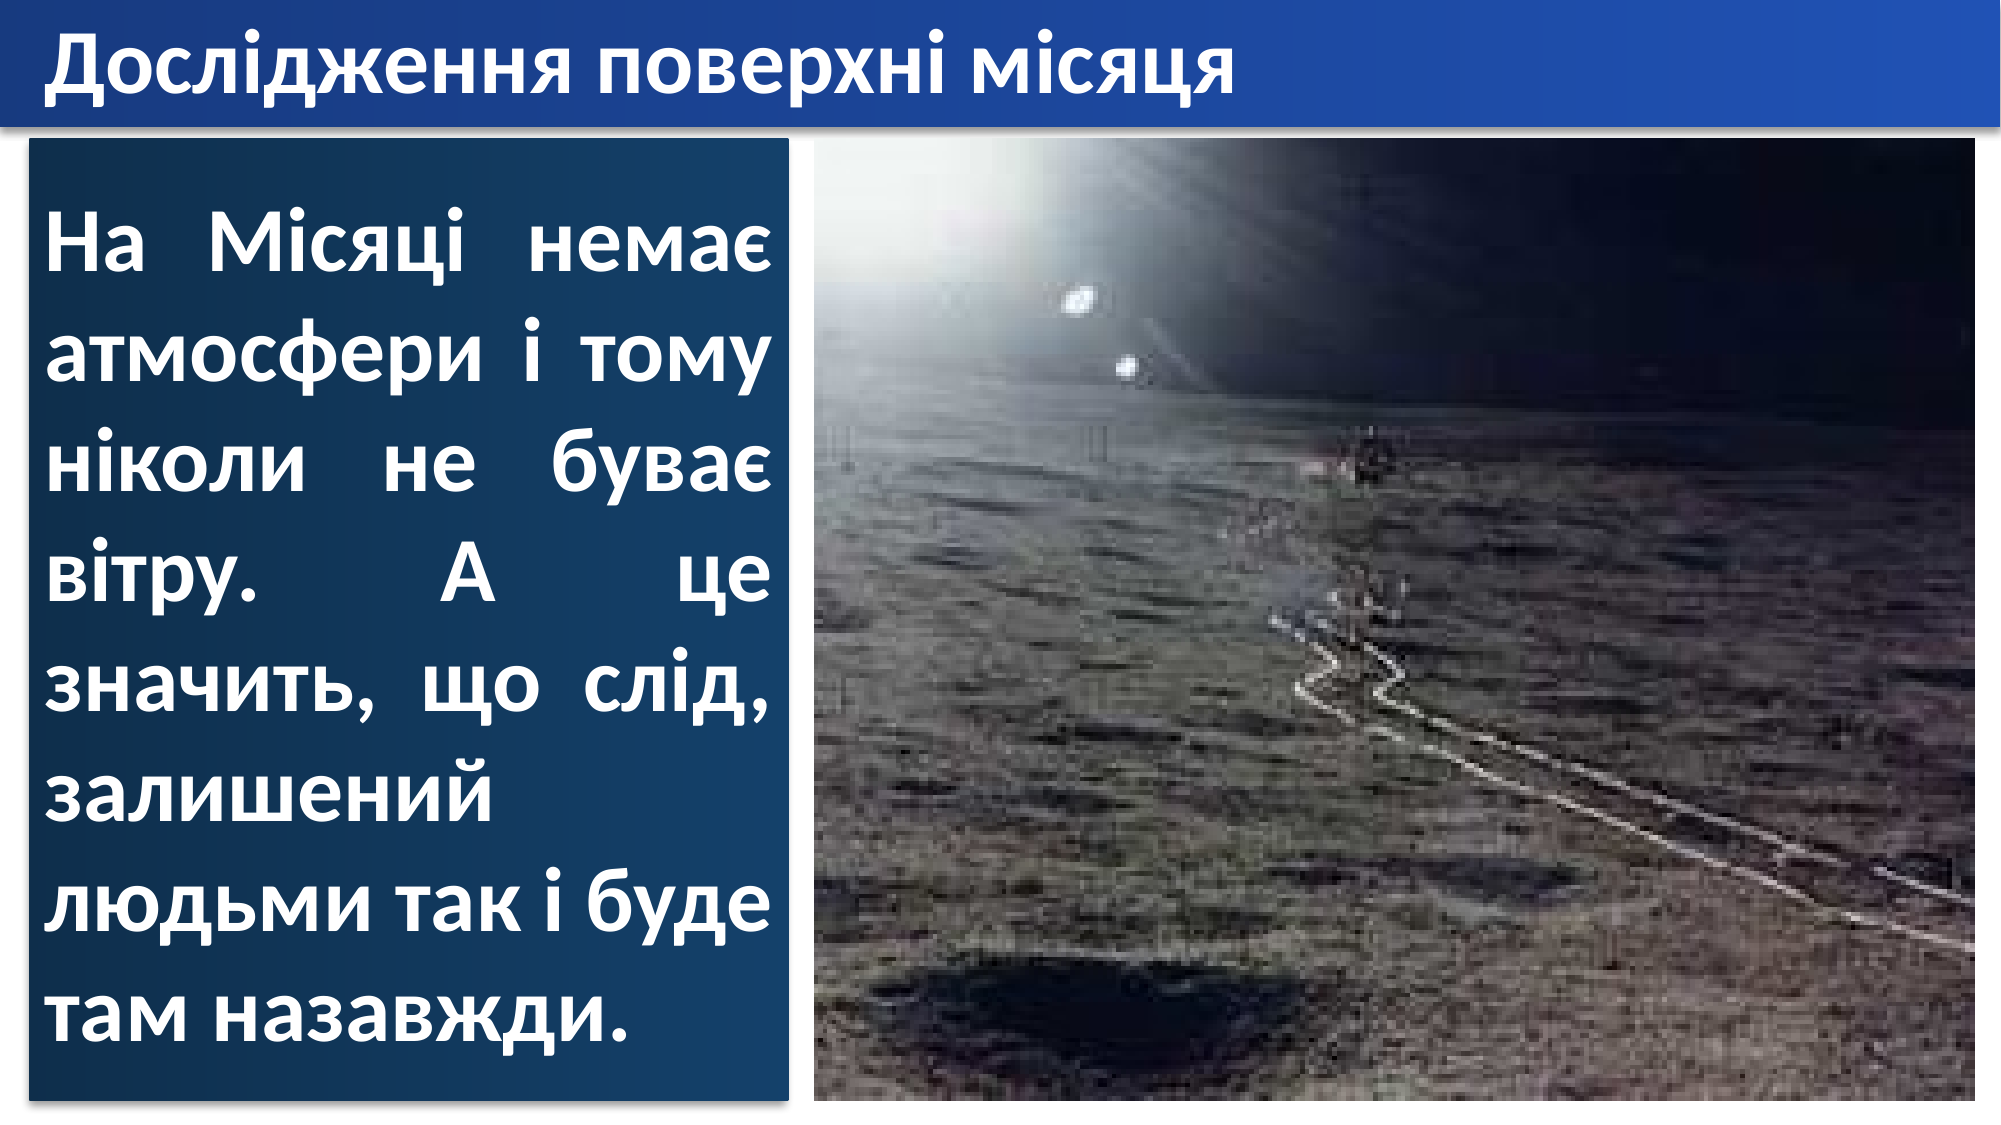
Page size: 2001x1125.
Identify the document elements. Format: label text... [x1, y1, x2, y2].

picture [814, 138, 1975, 1101]
text_box Дослідження поверхні місяця [29, 0, 1975, 120]
text_box На Місяці немає атмосфери і тому ніколи не буває вітру. А це значить, що слід, залишений людьми так і буде там назавжди. [28, 138, 789, 1102]
